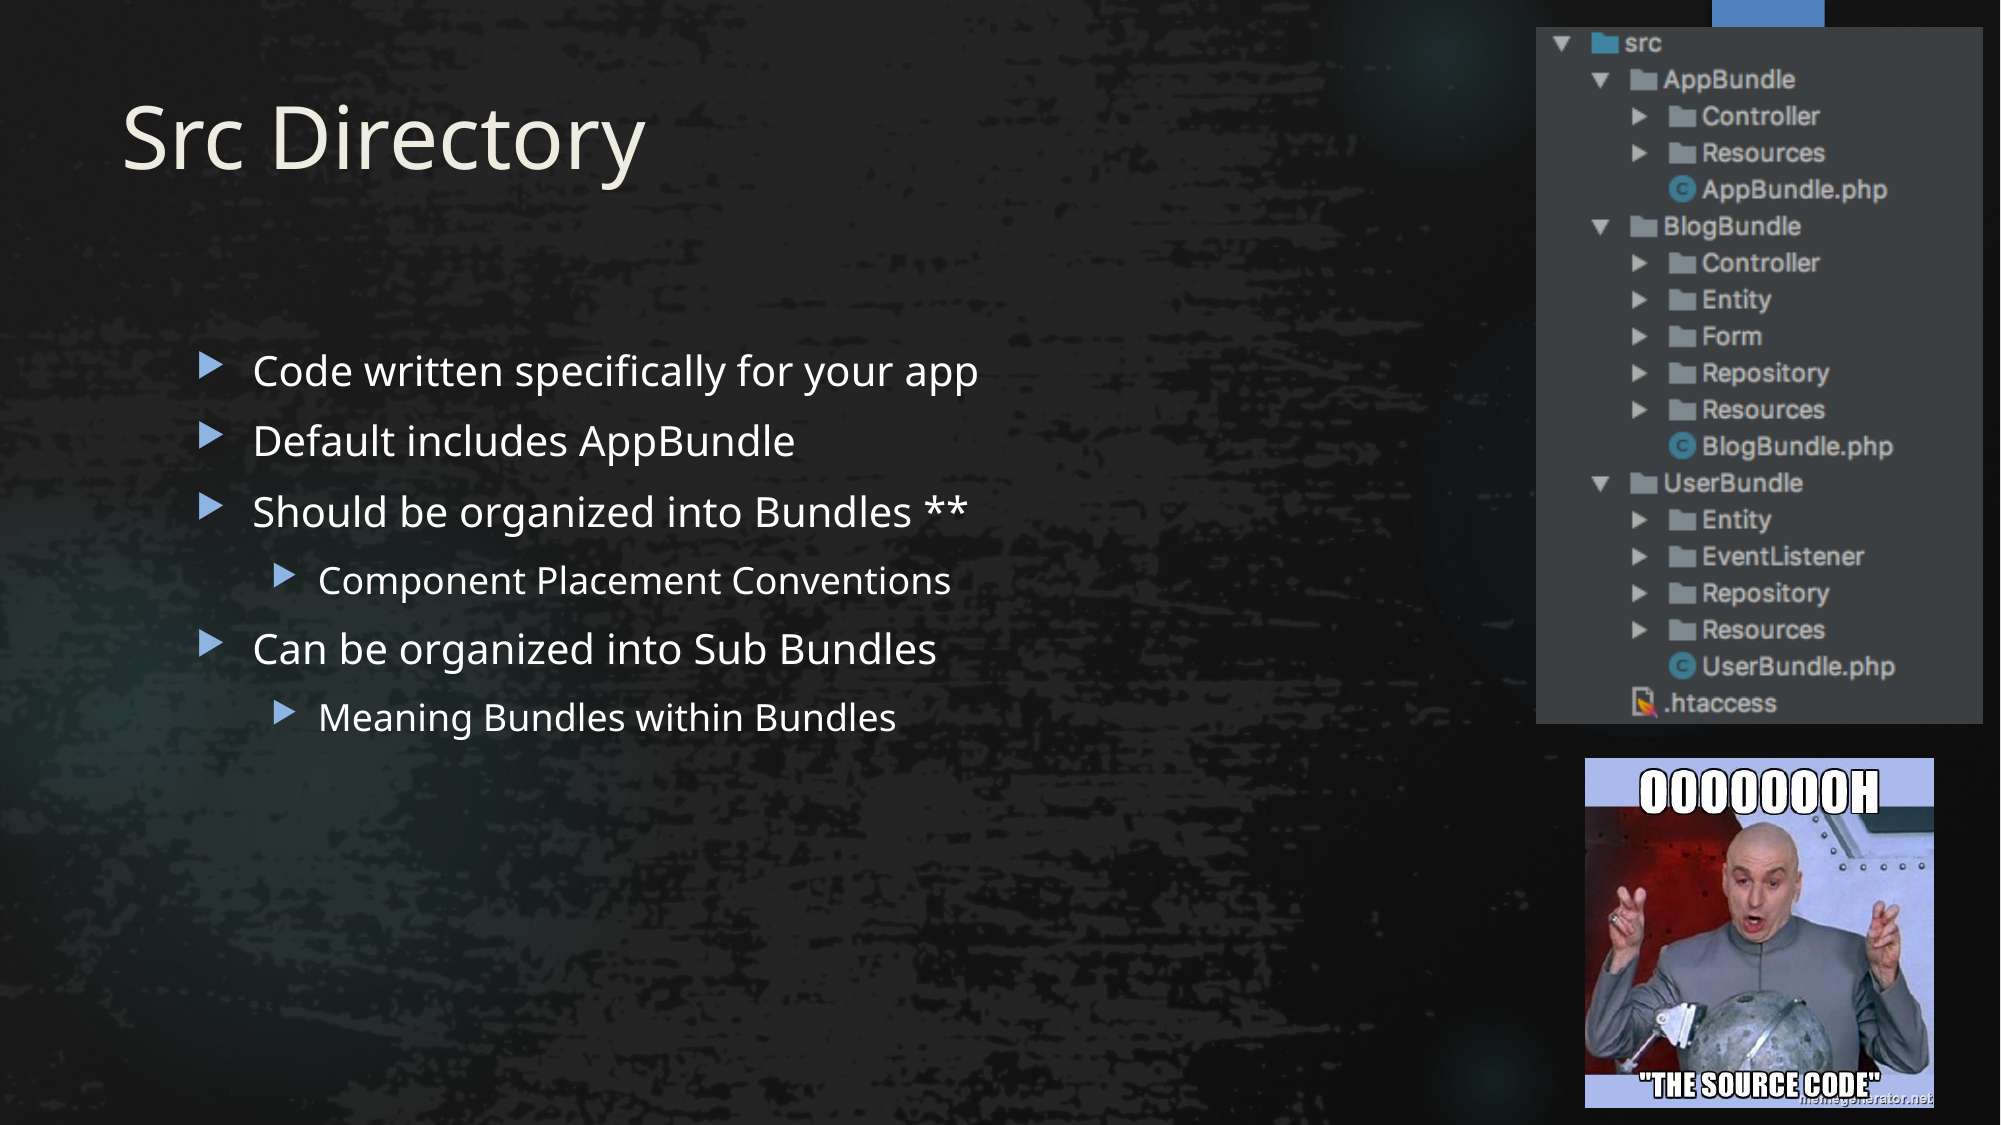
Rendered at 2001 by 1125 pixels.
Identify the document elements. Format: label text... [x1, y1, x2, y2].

title Src Directory [106, 74, 1530, 304]
list Code written specifically for your app Default includes AppBundle Should be organized into Bundles ** Component Placement Conventions Can be organized into Sub Bundles Meaning Bundles within Bundles [181, 336, 1519, 1025]
picture [0, 0, 2001, 1125]
